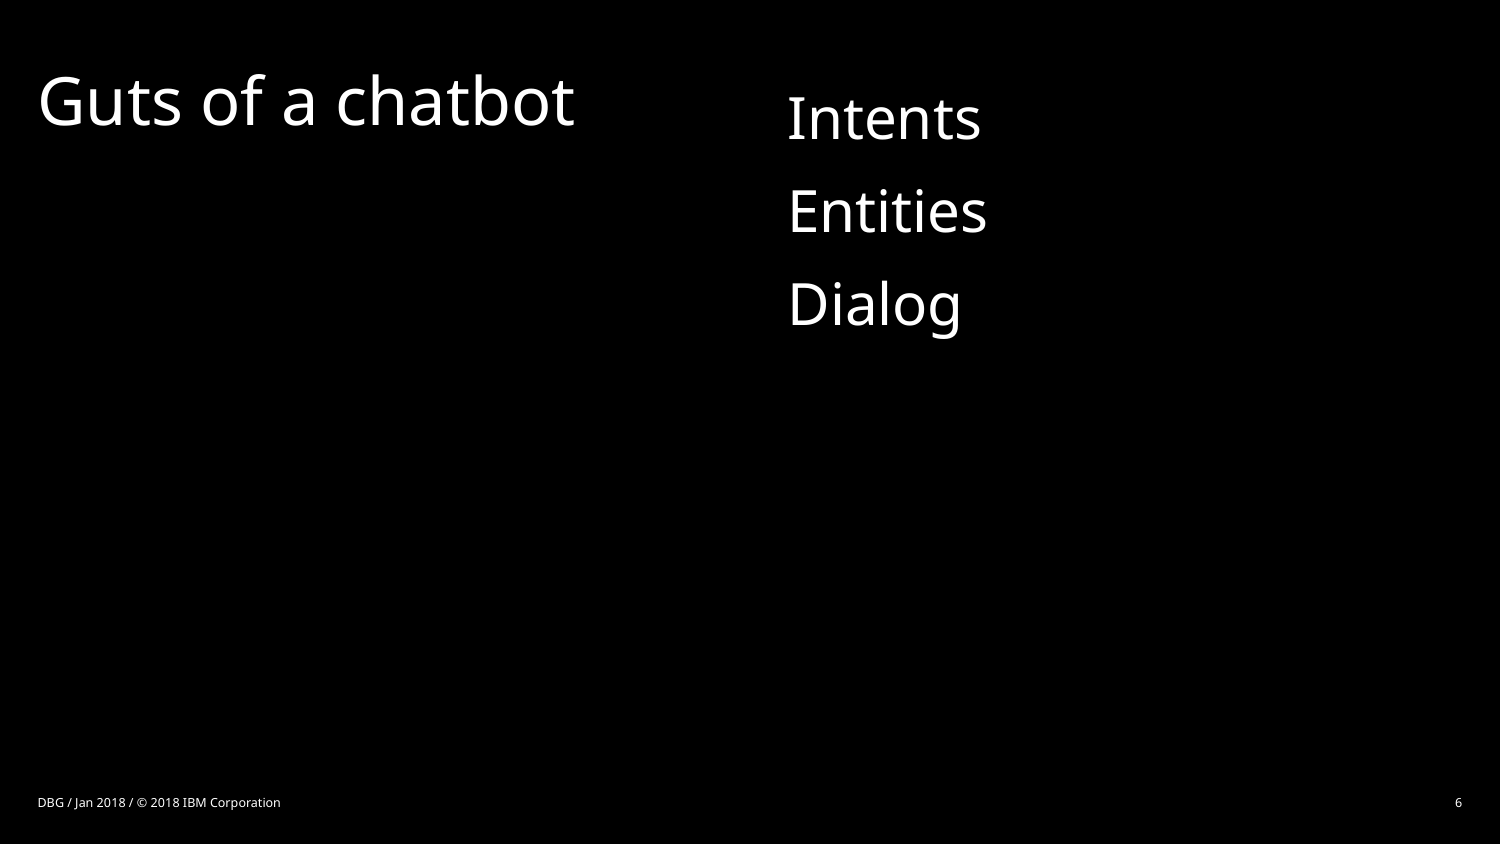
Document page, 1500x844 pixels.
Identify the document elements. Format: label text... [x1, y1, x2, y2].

list Intents Entities Dialog [787, 81, 1463, 770]
title Guts of a chatbot [37, 67, 713, 778]
slide_number 6 [1125, 791, 1463, 815]
footer DBG / Jan 2018 / © 2018 IBM Corporation [37, 791, 1088, 815]
